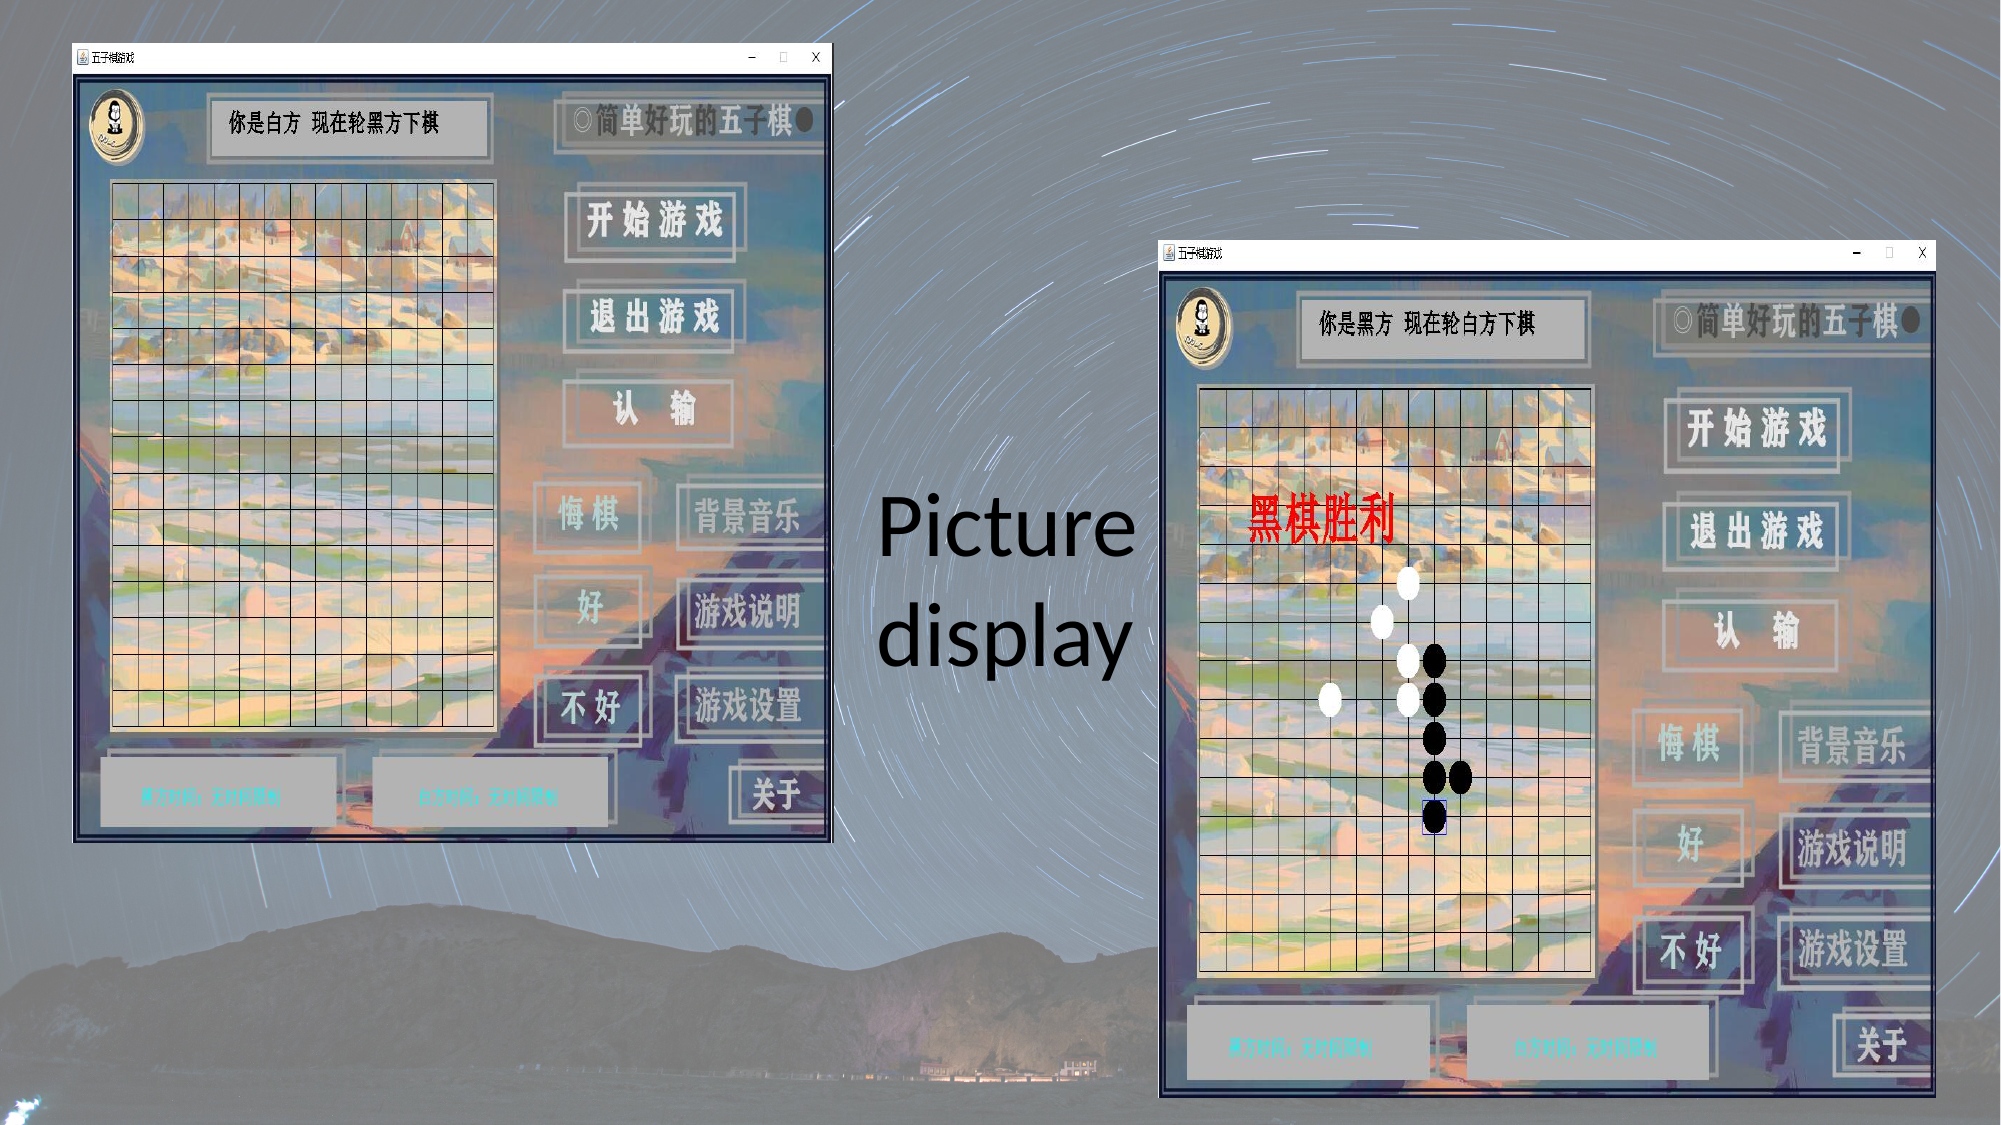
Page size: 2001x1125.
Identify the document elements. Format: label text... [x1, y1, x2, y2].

text_box Picture display [864, 378, 1158, 800]
picture [1158, 240, 1936, 1098]
picture [72, 43, 834, 843]
